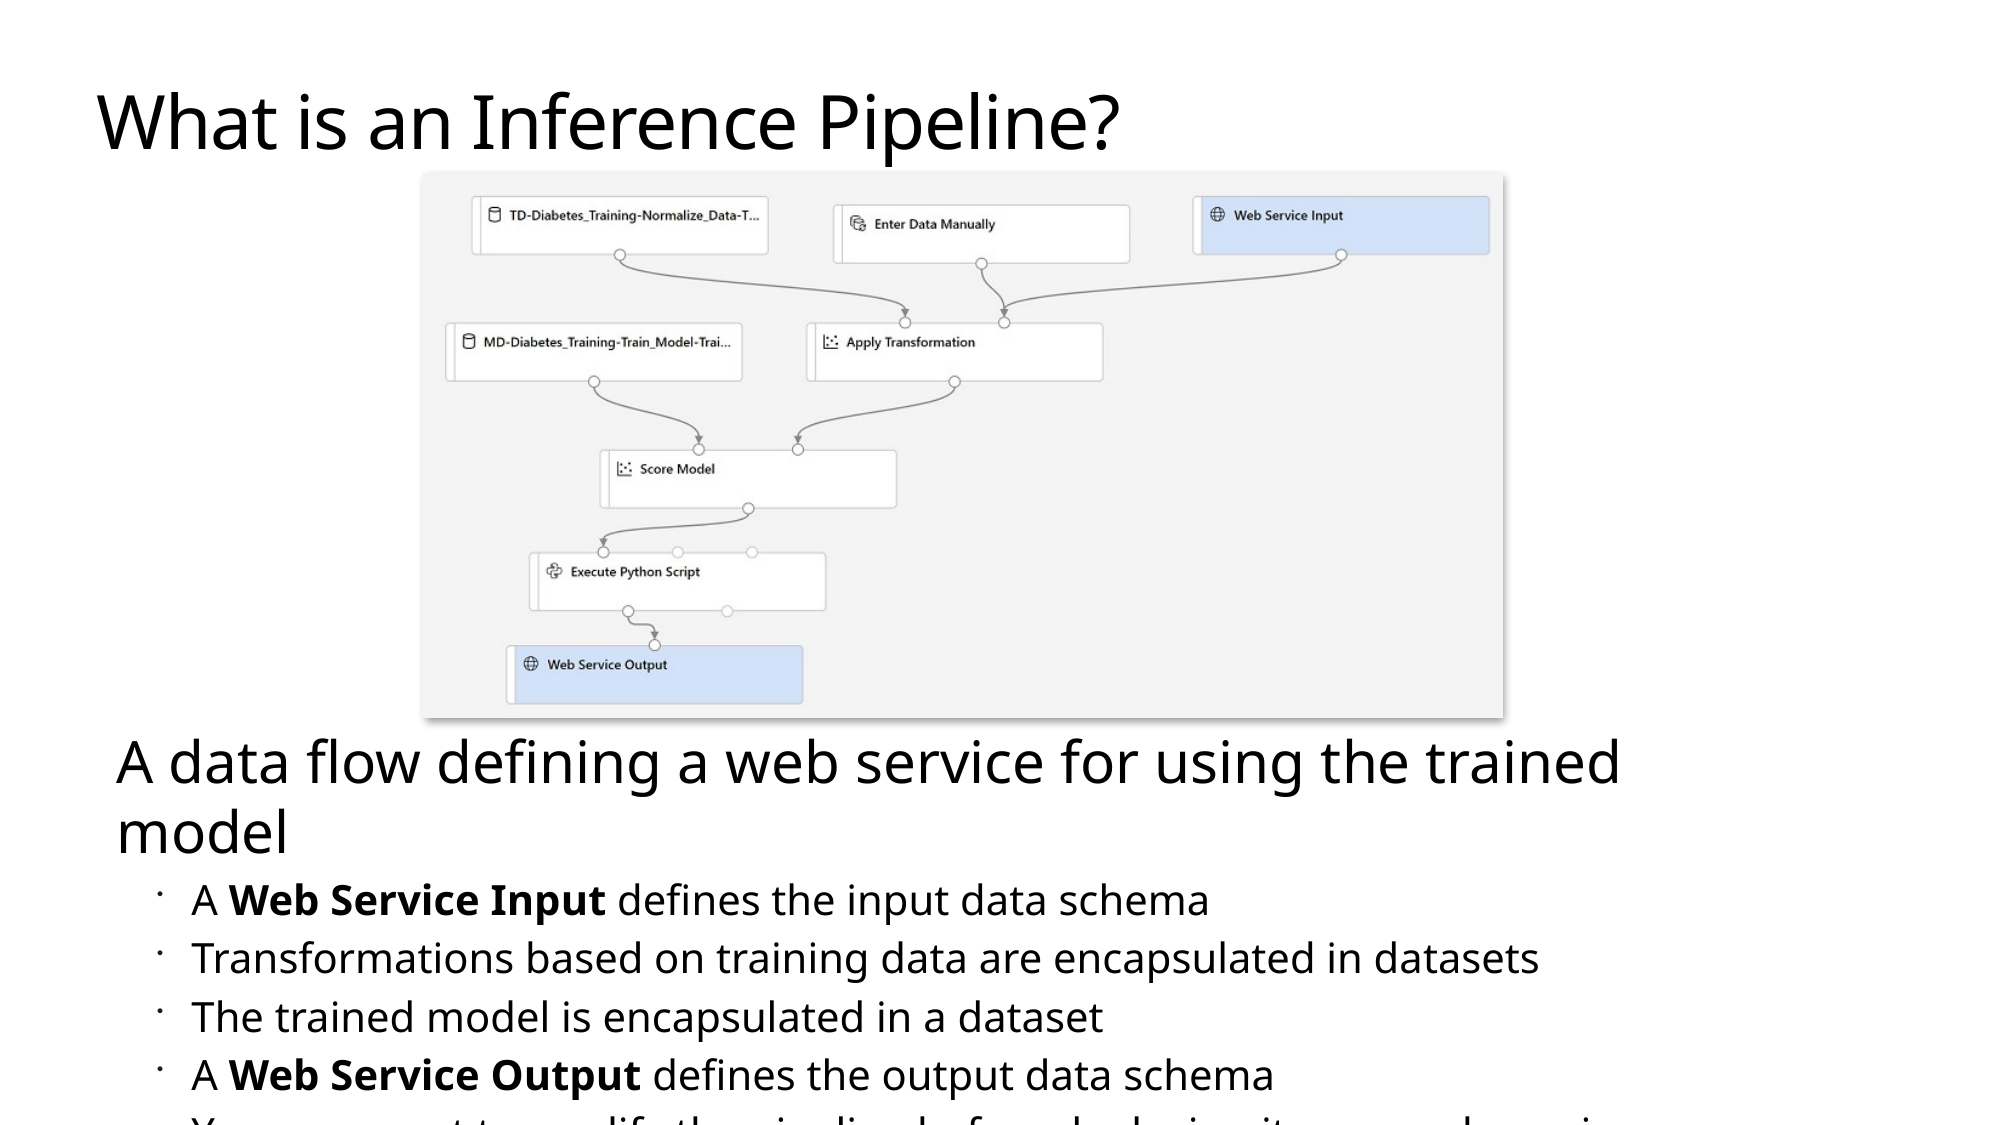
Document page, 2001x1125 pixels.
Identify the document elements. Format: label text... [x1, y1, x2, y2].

title What is an Inference Pipeline? [96, 75, 1904, 166]
list A data flow defining a web service for using the trained model A Web Service Input defines the input data schema Transformations based on training data are encapsulated in datasets The trained model is encapsulated in a dataset A Web Service Output defines the output data schema You may want to modify the pipeline before deploying its as a web service [116, 725, 1719, 1125]
picture [422, 173, 1503, 718]
